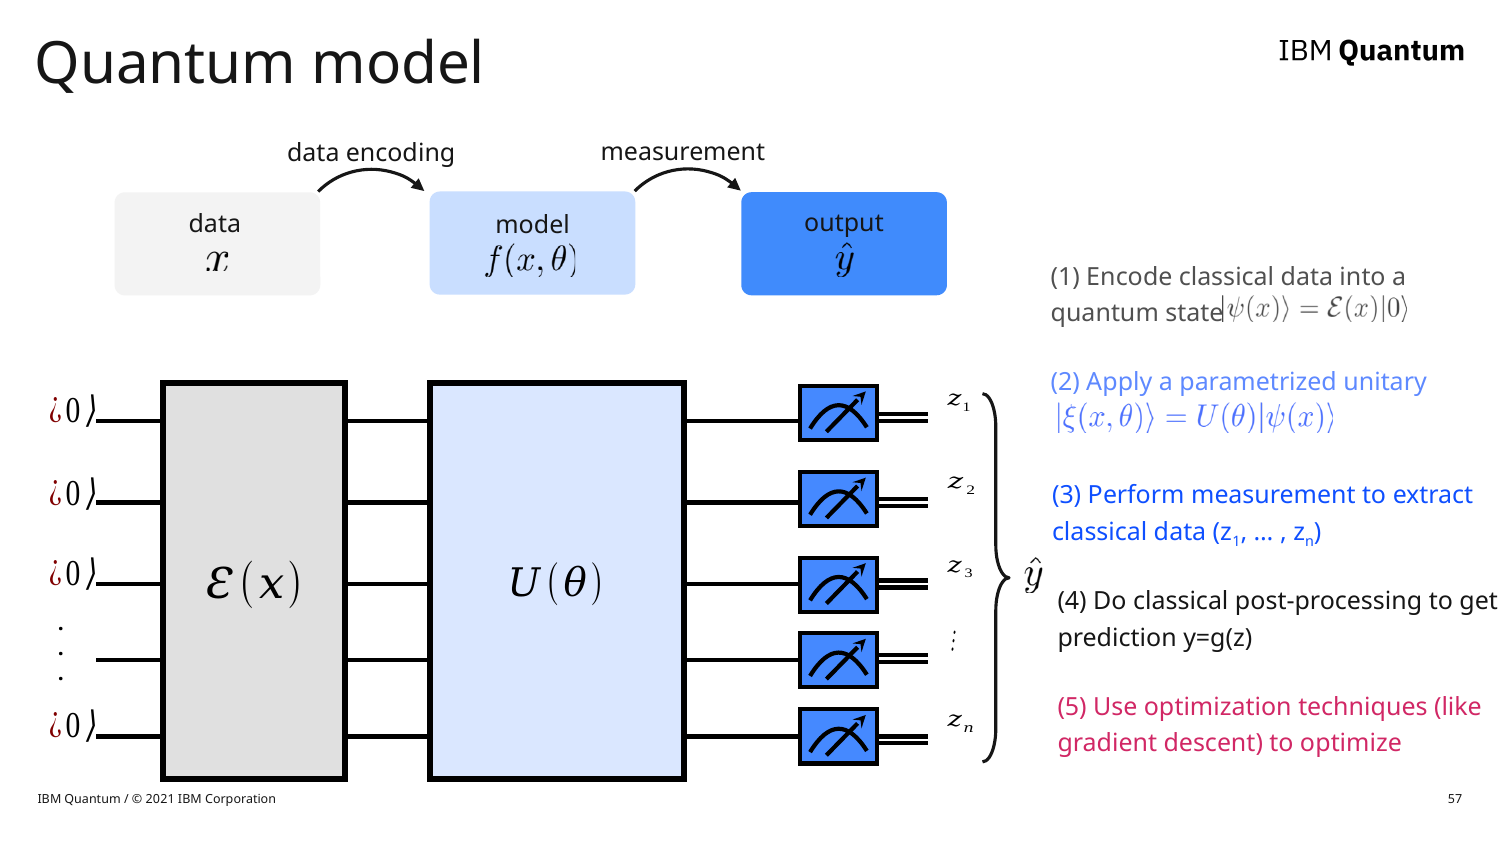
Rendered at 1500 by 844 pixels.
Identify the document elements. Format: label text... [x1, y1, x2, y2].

footer IBM Quantum / © 2021 IBM Corporation [37, 785, 713, 813]
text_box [1035, 352, 1500, 433]
text_box (3) Perform measurement to extract classical data (z1, … , zn) [1048, 465, 1500, 557]
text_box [982, 393, 1043, 762]
text_box (4) Do classical post-processing to get prediction y=g(z) [1048, 571, 1500, 659]
slide_number 57 [1162, 785, 1463, 813]
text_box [290, 133, 453, 320]
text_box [48, 382, 975, 780]
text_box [1035, 246, 1500, 333]
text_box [457, 191, 598, 295]
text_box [603, 132, 764, 320]
title Quantum model [34, 33, 1091, 165]
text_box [769, 191, 948, 296]
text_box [114, 192, 285, 296]
